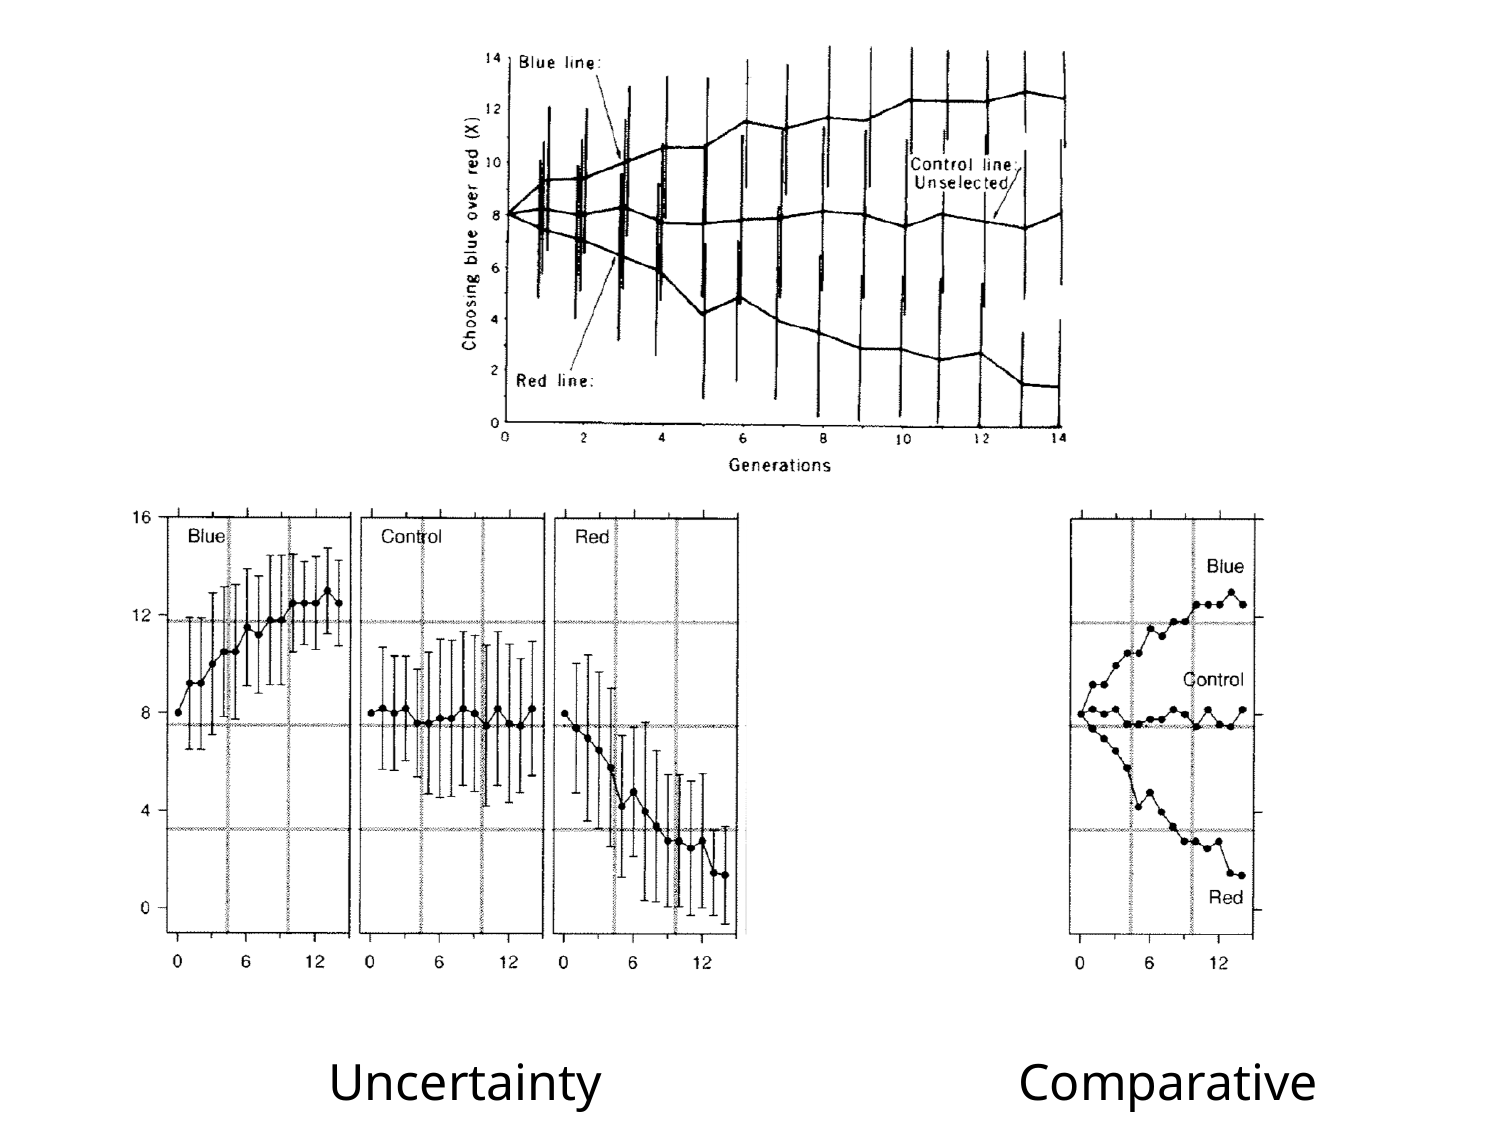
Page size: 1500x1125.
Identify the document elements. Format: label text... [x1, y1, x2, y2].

text_box Uncertainty [313, 1043, 618, 1119]
text_box Comparative [1003, 1043, 1334, 1119]
picture [120, 0, 1287, 1041]
